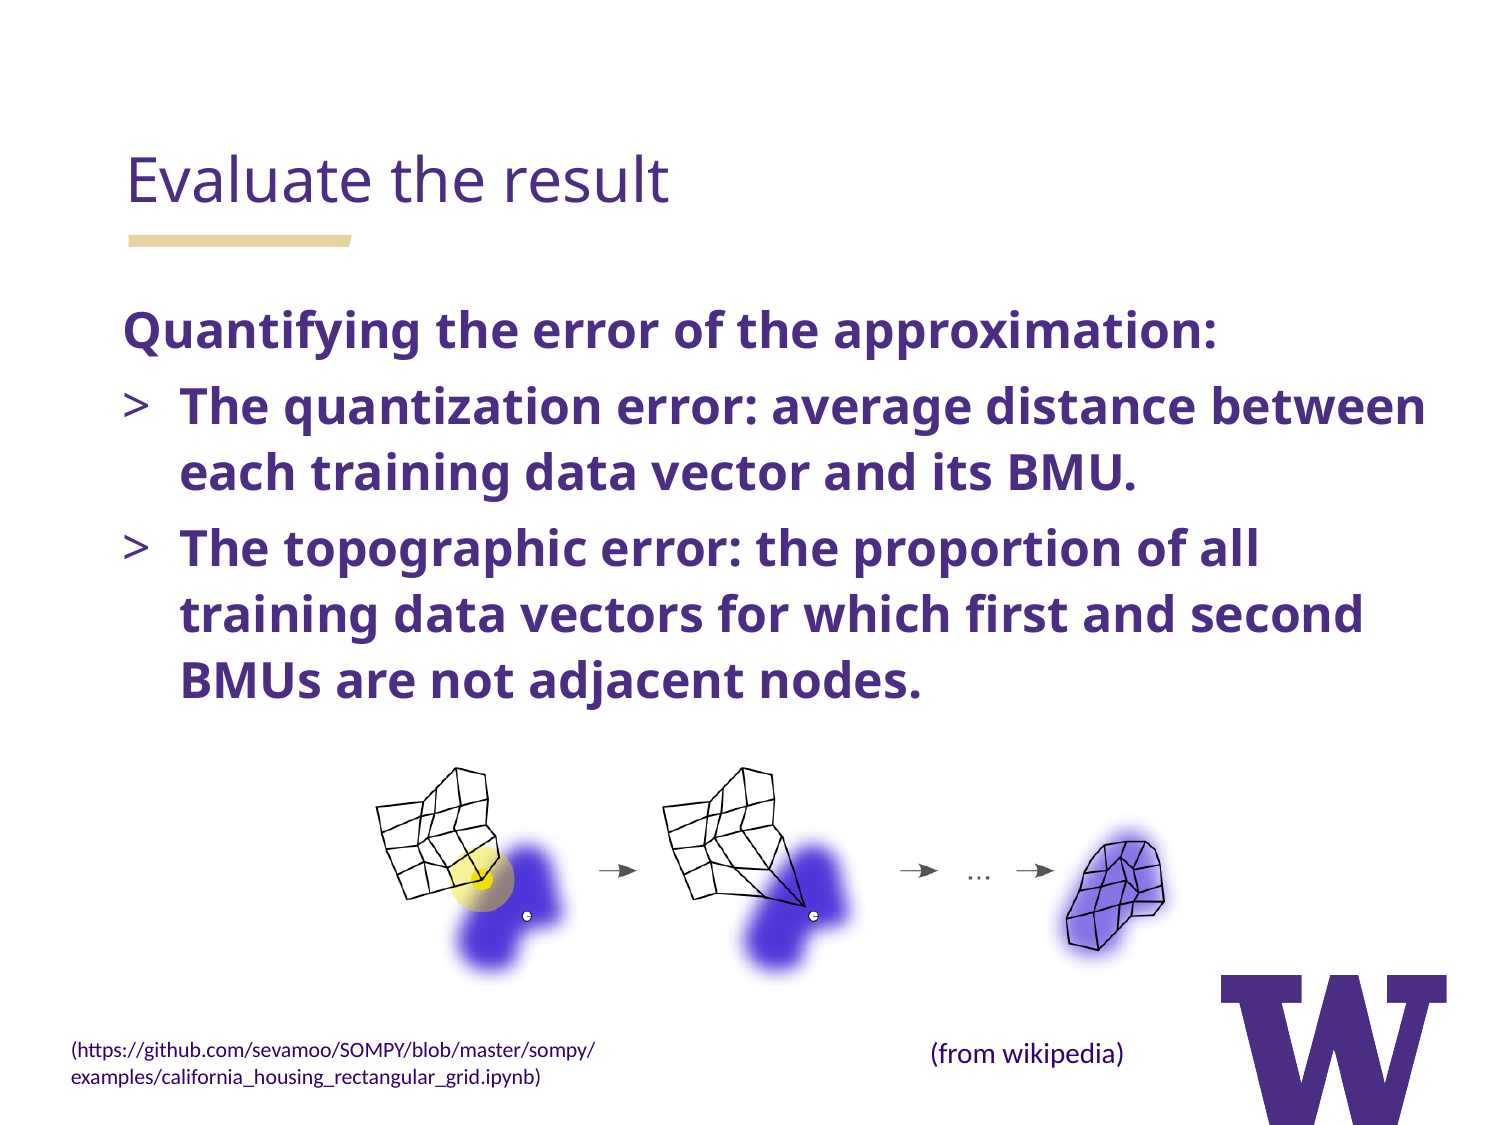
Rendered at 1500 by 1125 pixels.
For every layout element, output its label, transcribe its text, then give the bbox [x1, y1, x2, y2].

list Quantifying the error of the approximation: The quantization error: average distance between each training data vector and its BMU. The topographic error: the proportion of all training data vectors for which first and second BMUs are not adjacent nodes. [108, 284, 1453, 944]
text_box (from wikipedia) [915, 1027, 1268, 1077]
picture [128, 235, 352, 247]
list Evaluate the result [110, 60, 1453, 224]
picture [357, 756, 1205, 986]
text_box (https://github.com/sevamoo/SOMPY/blob/master/sompy/examples/california_housing_rectangular_grid.ipynb) [56, 1028, 661, 1096]
picture [1221, 975, 1447, 1125]
